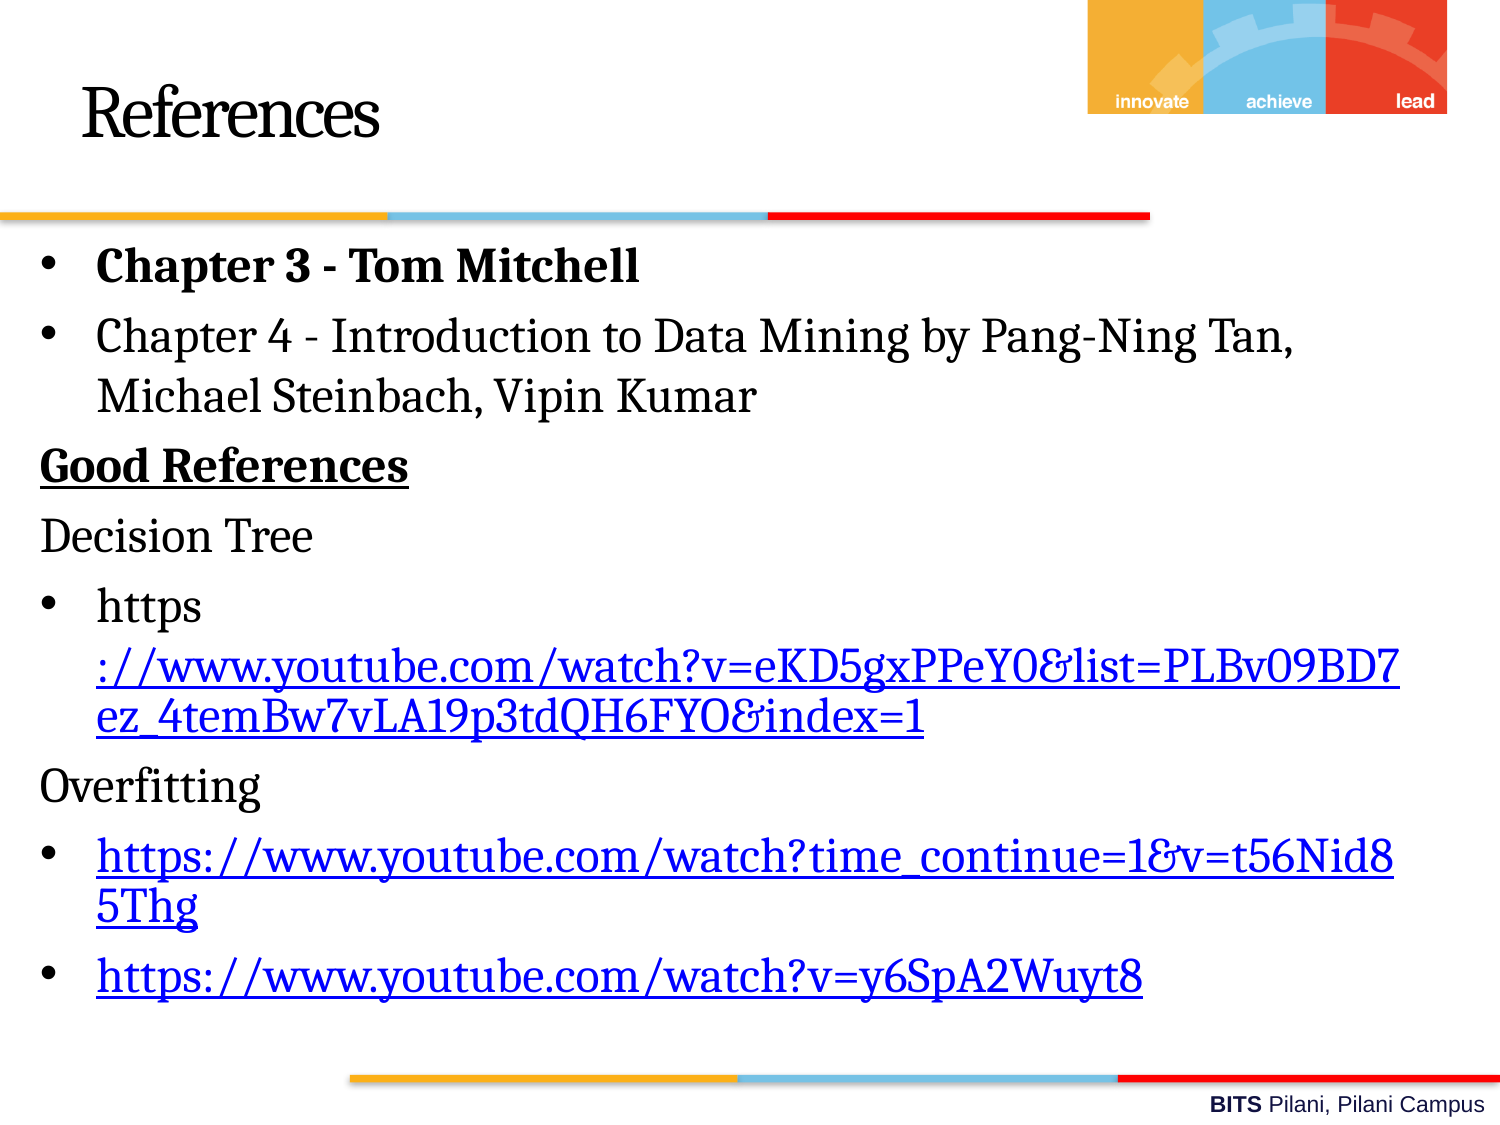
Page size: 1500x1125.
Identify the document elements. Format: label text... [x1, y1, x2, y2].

list Chapter 3 - Tom Mitchell Chapter 4 - Introduction to Data Mining by Pang-Ning Tan, Michael Steinbach, Vipin Kumar Good References Decision Tree https://www.youtube.com/watch?v=eKD5gxPPeY0&list=PLBv09BD7ez_4temBw7vLA19p3tdQH6FYO&index=1 Overfitting https://www.youtube.com/watch?time_continue=1&v=t56Nid85Thg https://www.youtube.com/watch?v=y6SpA2Wuyt8 [24, 224, 1425, 1005]
title References [64, 45, 1069, 185]
picture [1087, 0, 1448, 114]
